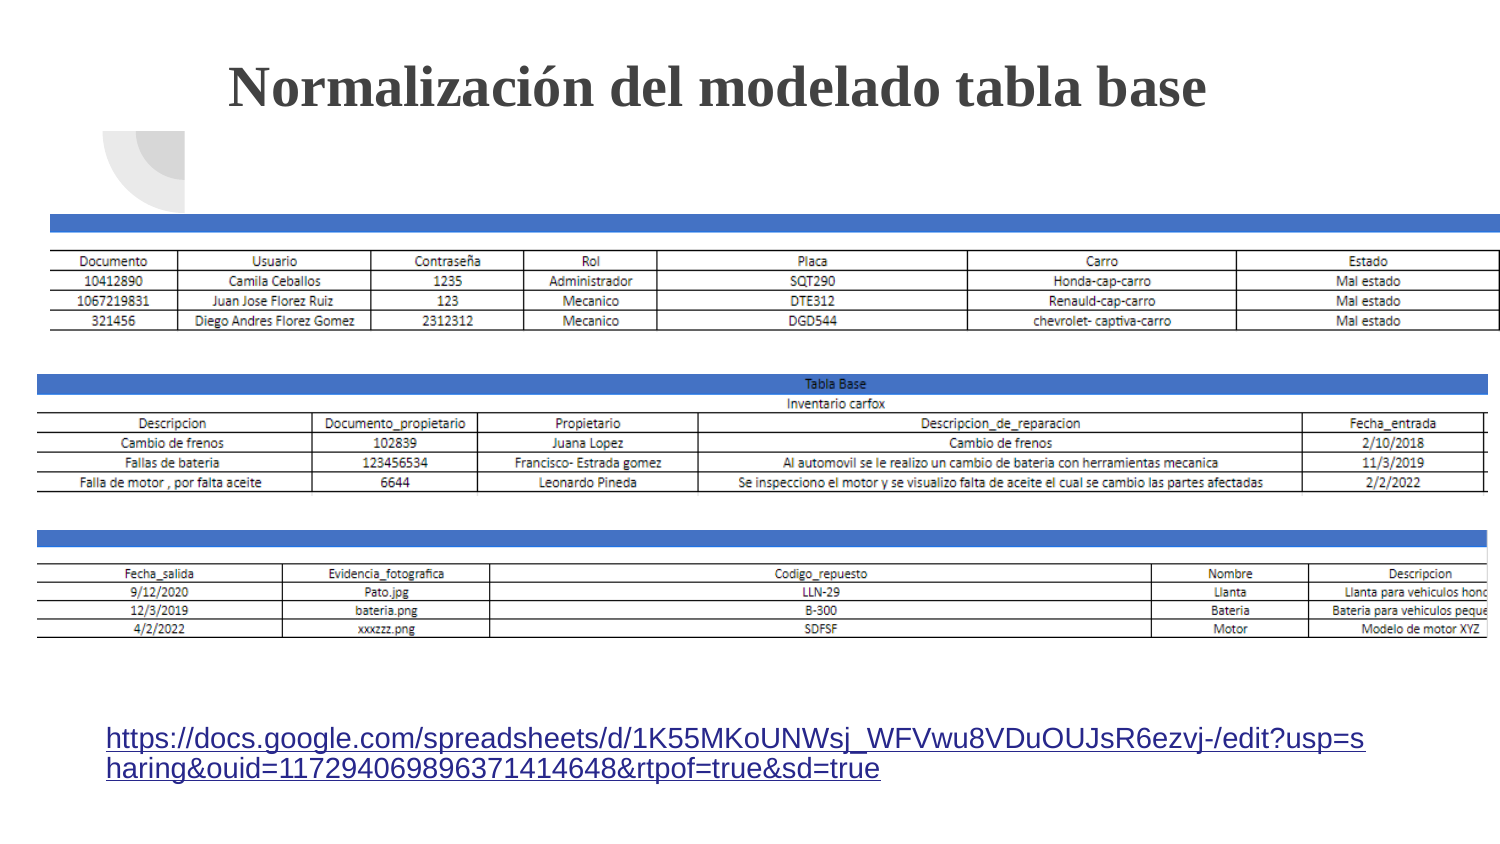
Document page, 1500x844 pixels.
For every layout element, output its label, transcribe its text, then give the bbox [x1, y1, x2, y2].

text_box https://docs.google.com/spreadsheets/d/1K55MKoUNWsj_WFVwu8VDuOUJsR6ezvj-/edit?usp=sharing&ouid=117294069896371414648&rtpof=true&sd=true [90, 704, 1388, 840]
picture [49, 214, 1500, 332]
picture [37, 374, 1489, 496]
title Normalización del modelado tabla base [213, 33, 1368, 198]
picture [37, 530, 1489, 639]
